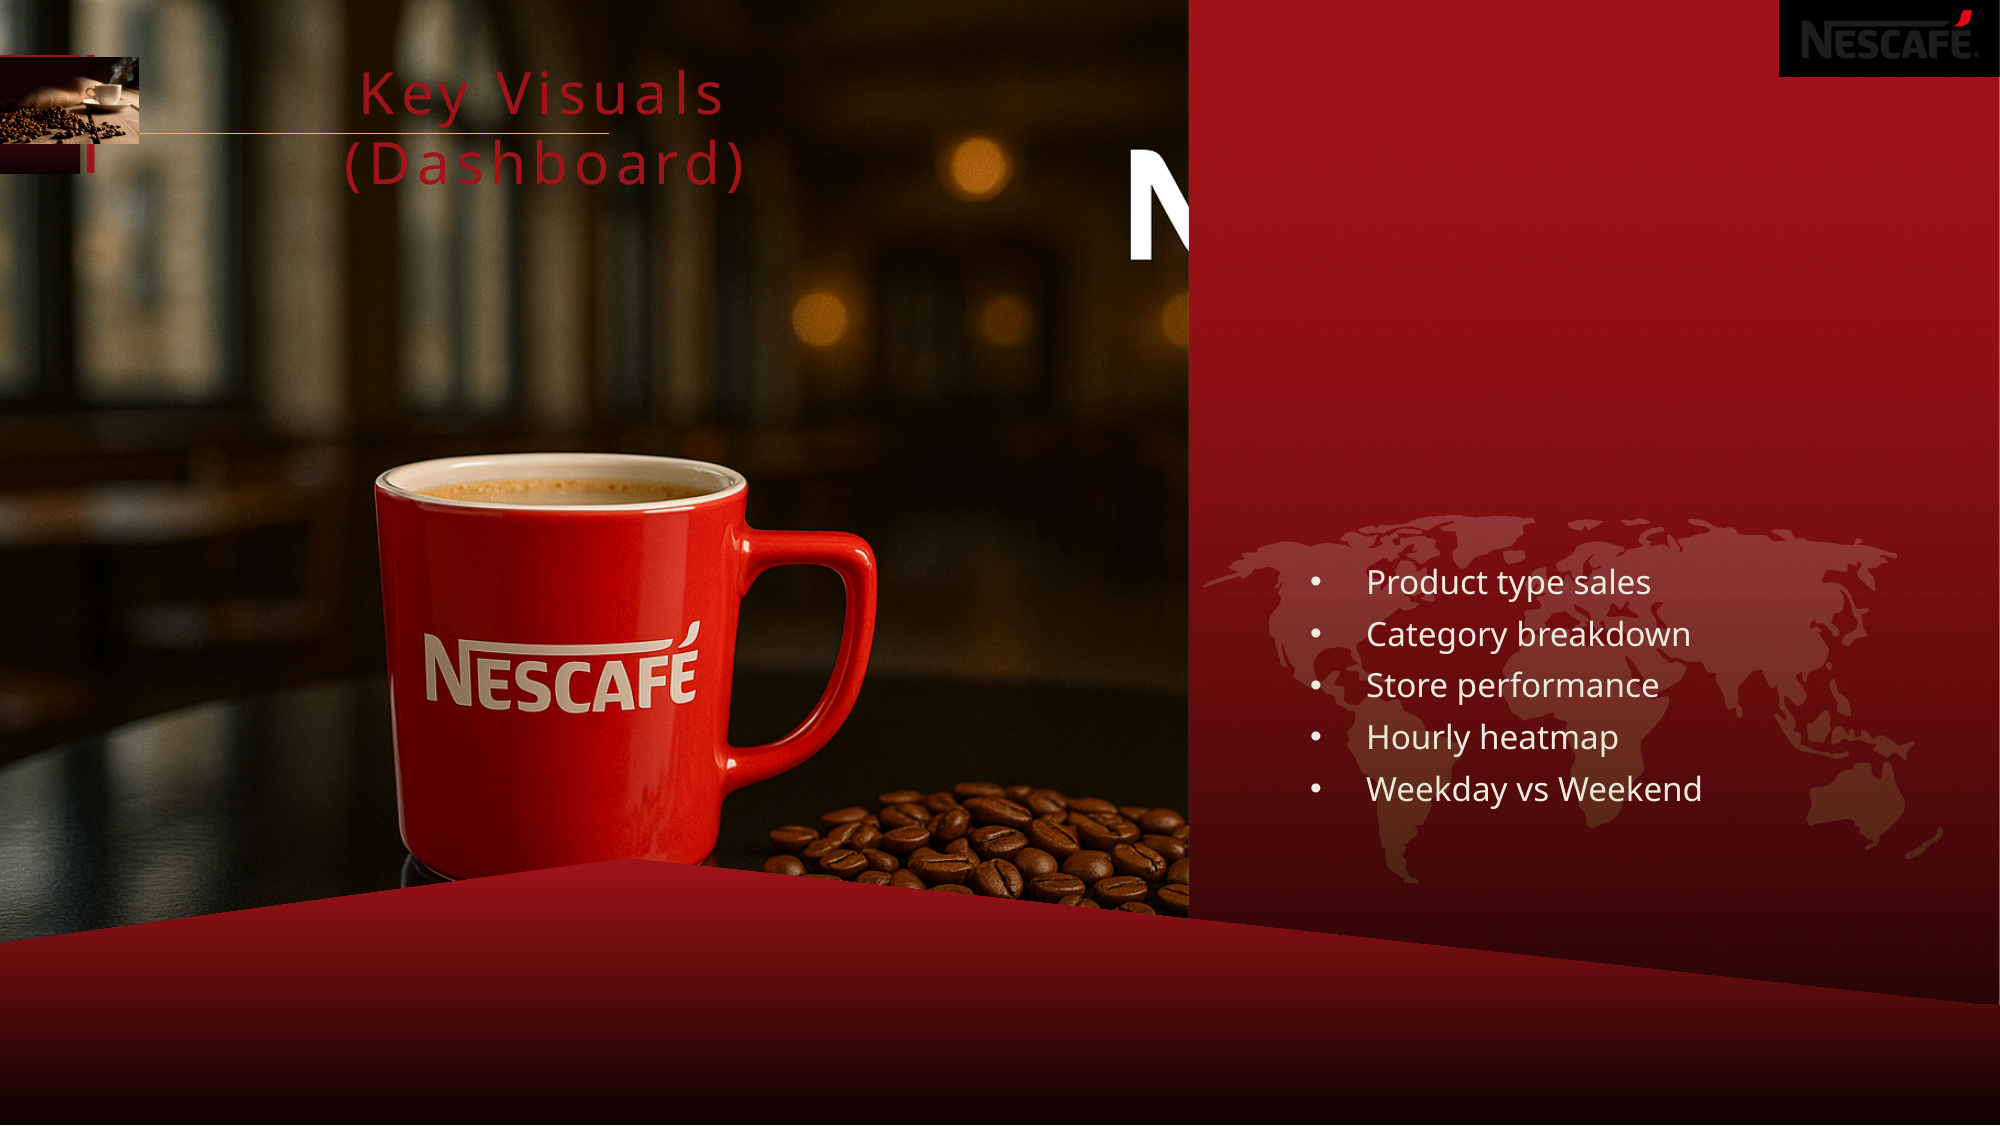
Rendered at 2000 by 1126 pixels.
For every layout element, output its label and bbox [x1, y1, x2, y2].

picture [0, 57, 140, 145]
picture [0, 0, 2000, 1126]
text_box [0, 54, 610, 174]
